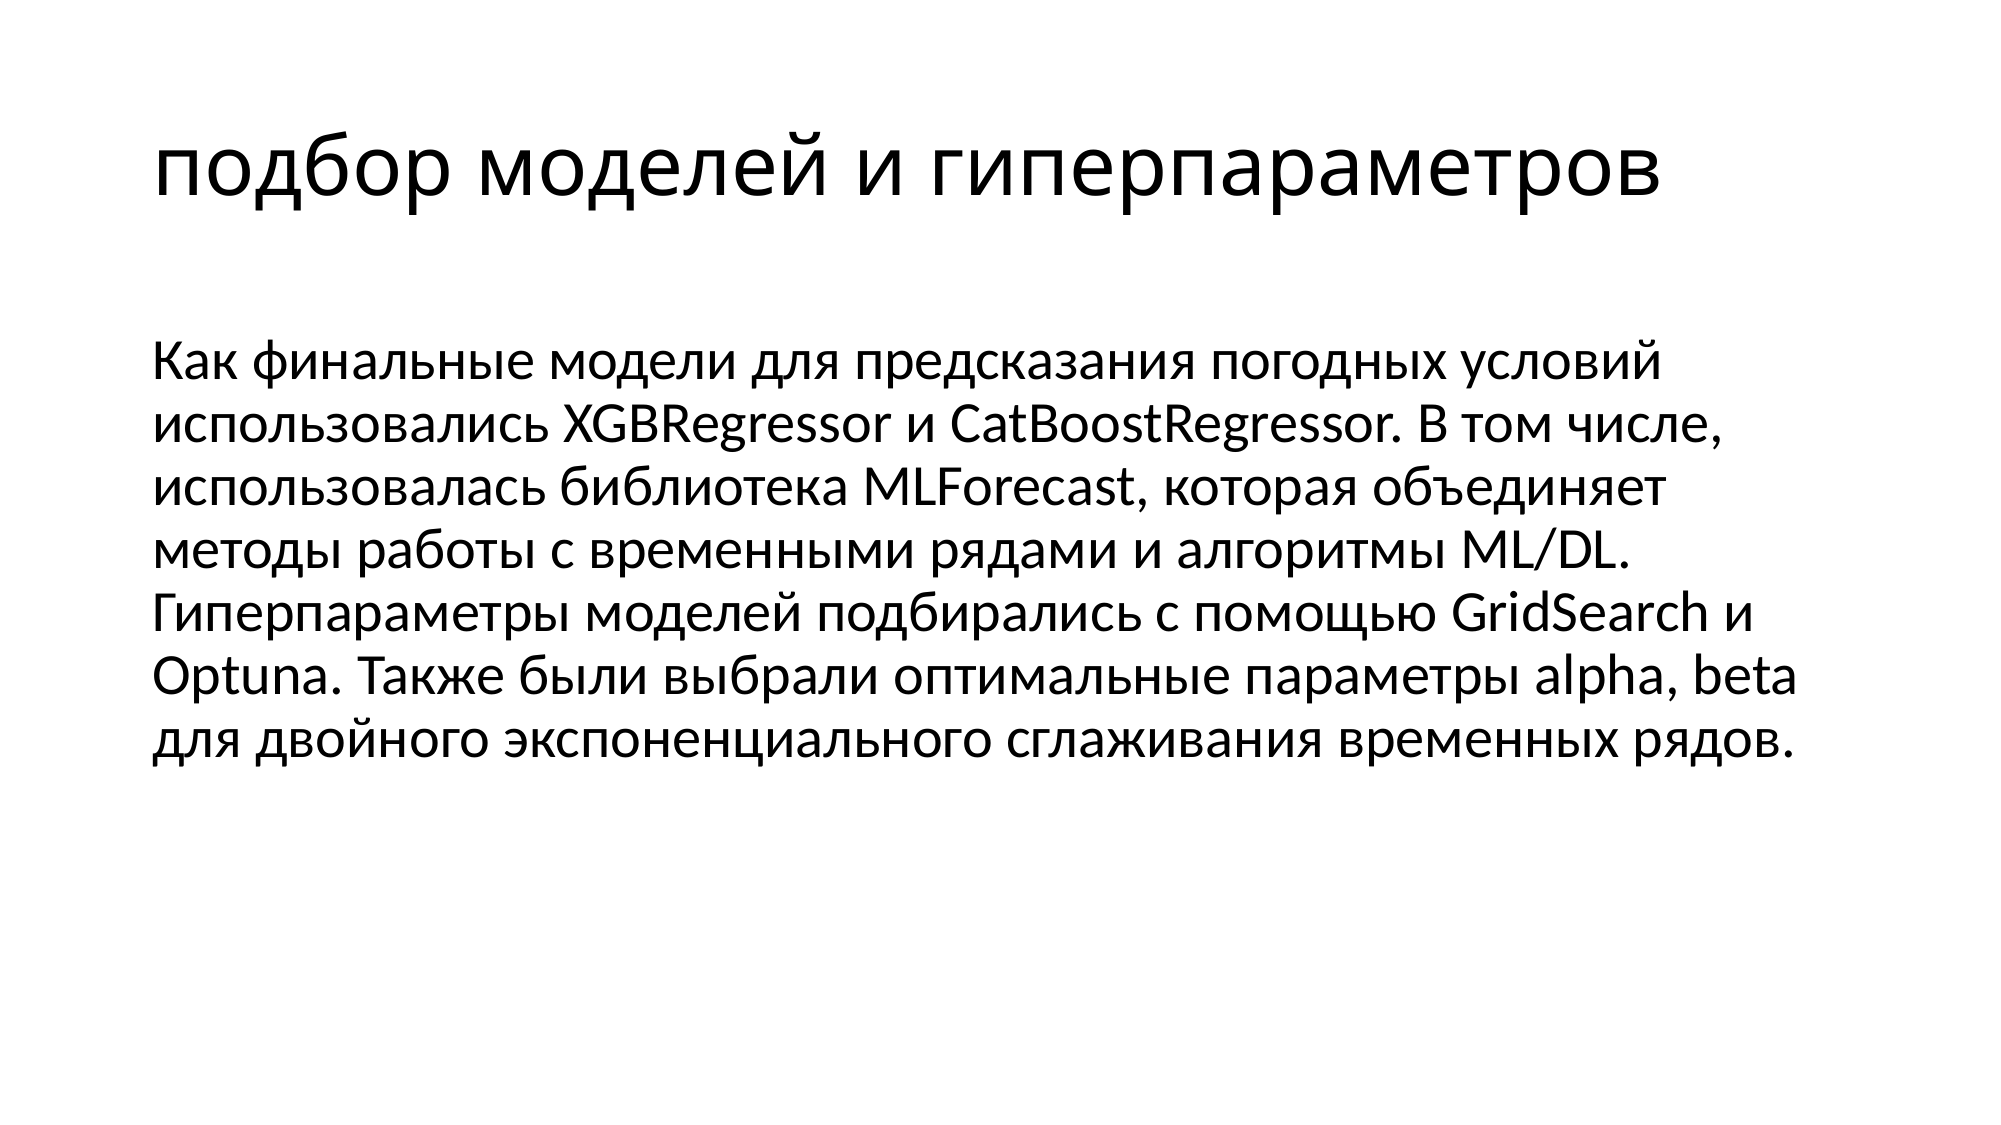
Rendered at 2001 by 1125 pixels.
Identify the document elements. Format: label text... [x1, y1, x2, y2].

title подбор моделей и гиперпараметров [137, 59, 1863, 278]
list Как финальные модели для предсказания погодных условий использовались XGBRegressor и CatBoostRegressor. В том числе, использовалась библиотека MLForecast, которая объединяет методы работы с временными рядами и алгоритмы ML/DL. Гиперпараметры моделей подбирались с помощью GridSearch и Optuna. Также были выбрали оптимальные параметры alpha, beta для двойного экспоненциального сглаживания временных рядов. [137, 321, 1863, 859]
